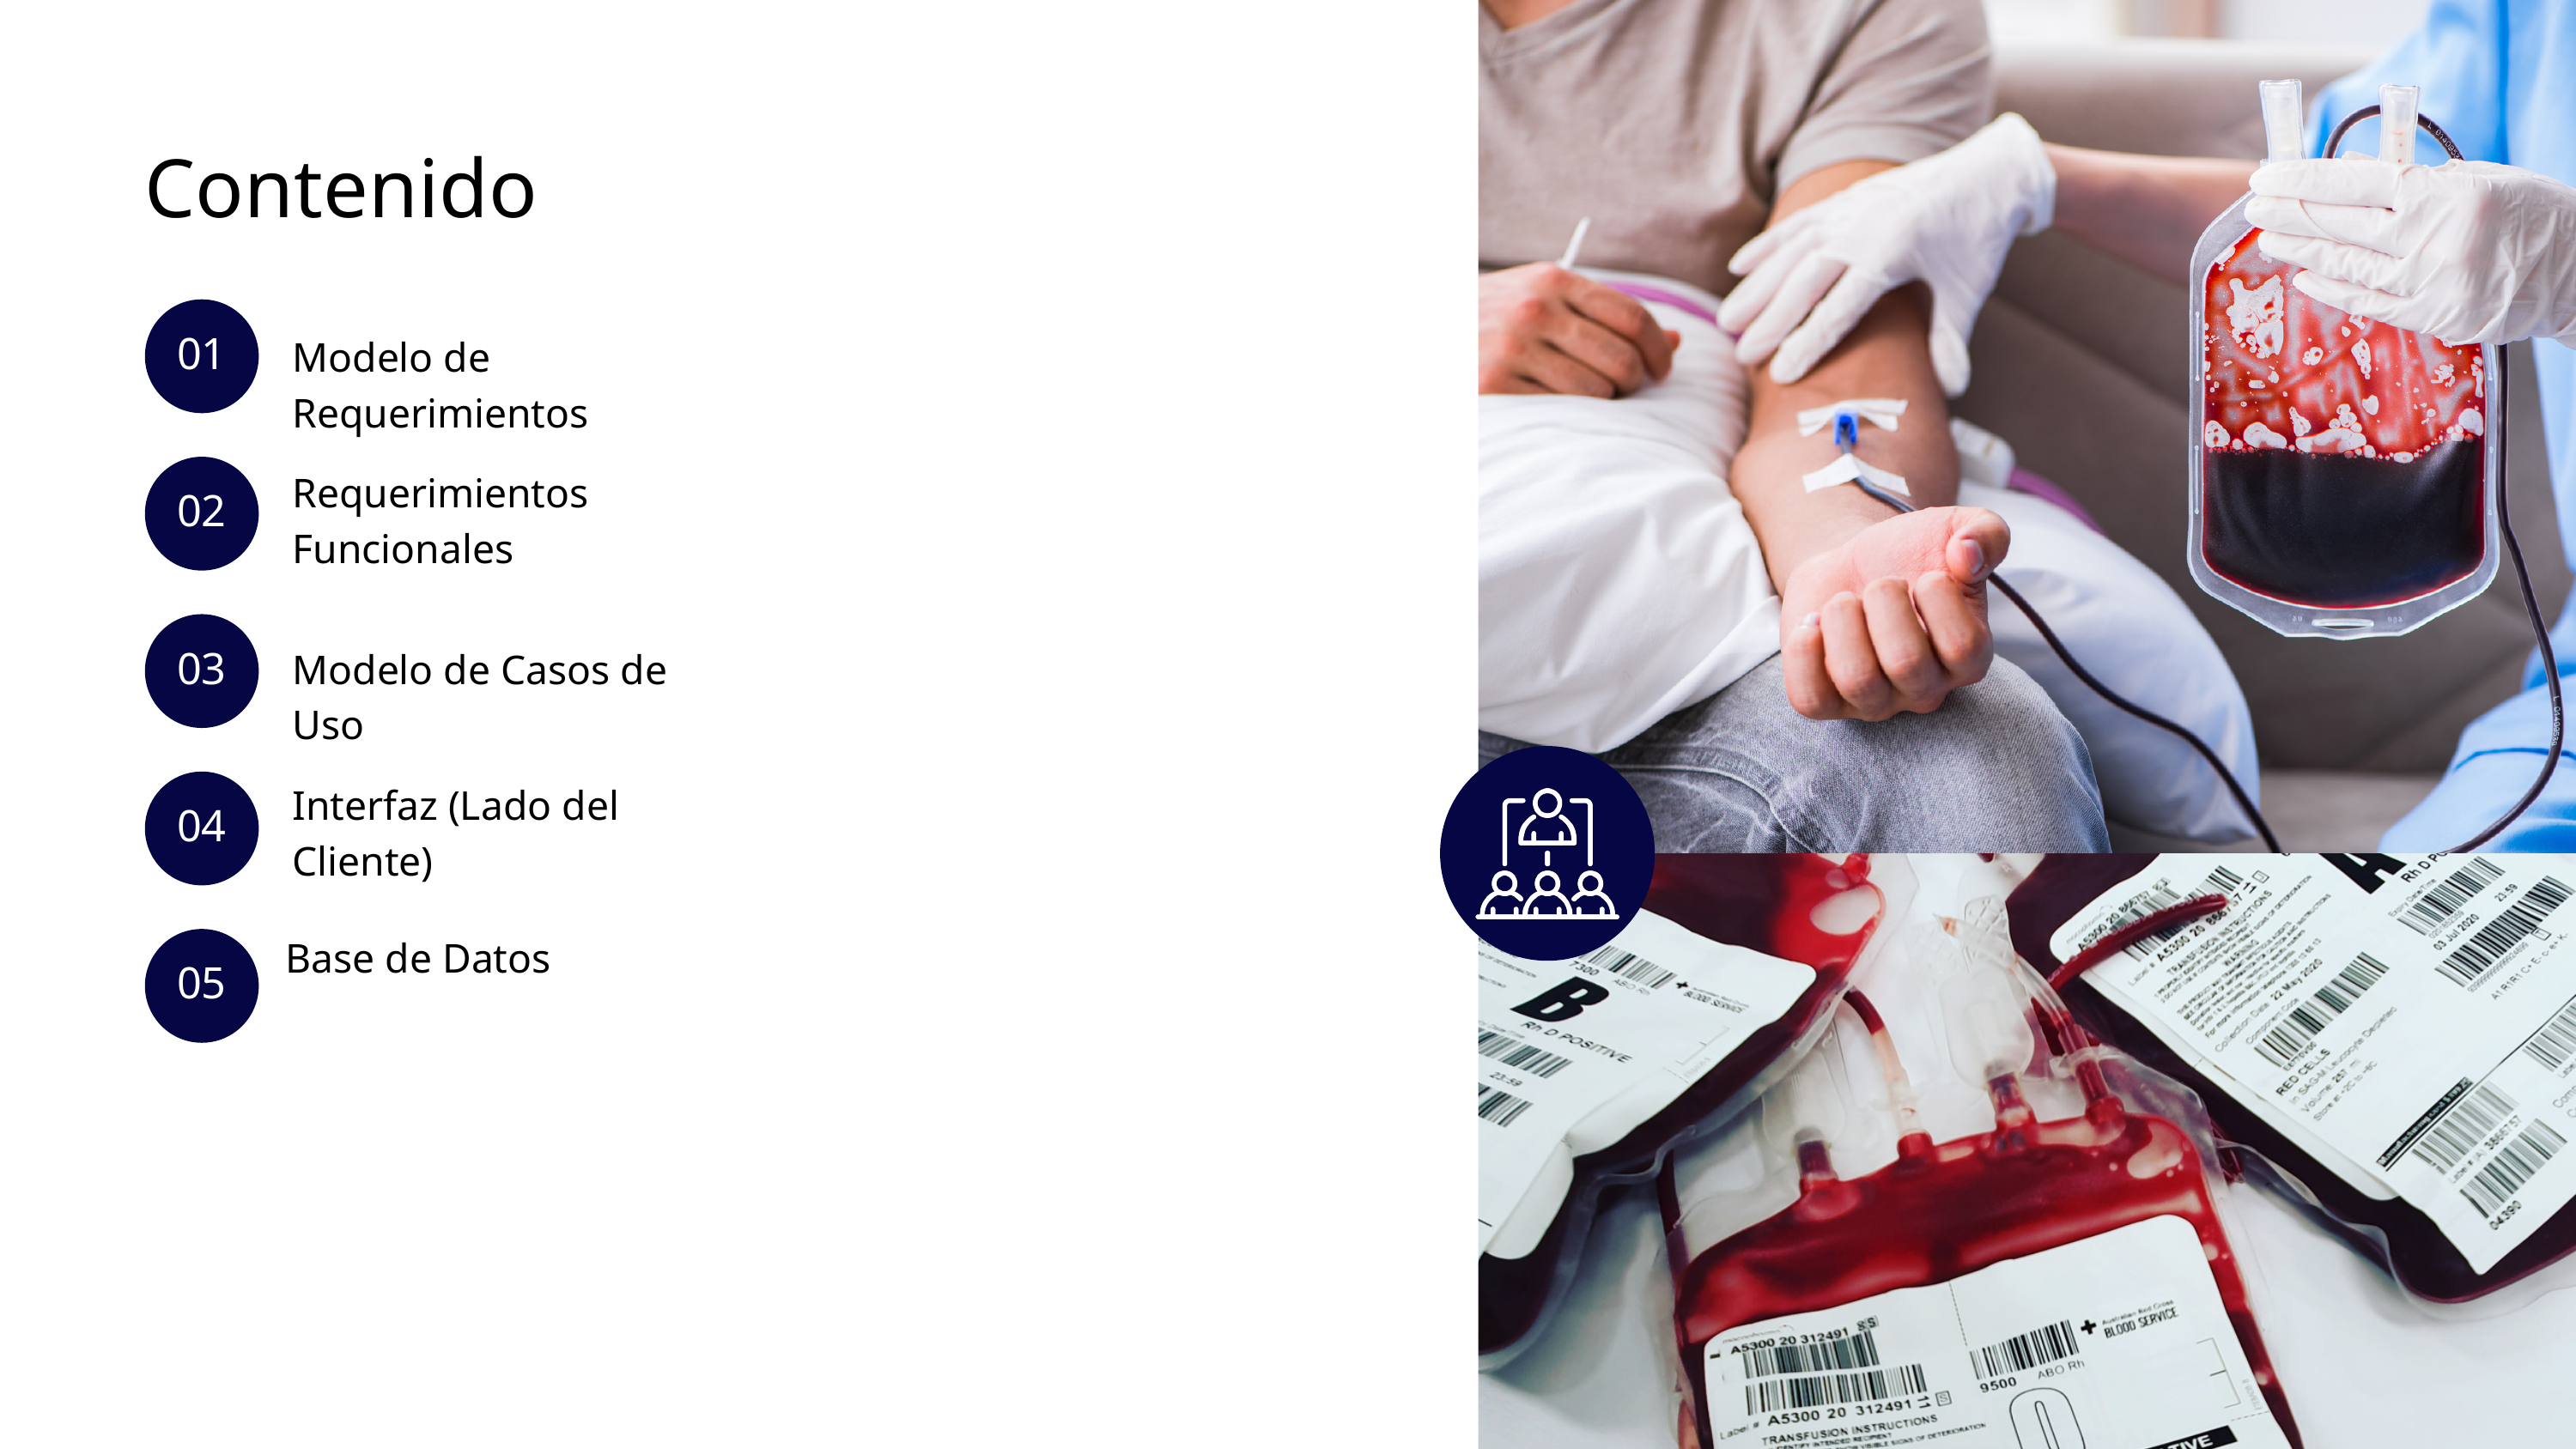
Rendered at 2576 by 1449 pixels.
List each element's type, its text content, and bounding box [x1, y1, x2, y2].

text_box Modelo de Casos de Uso [292, 636, 722, 749]
text_box Modelo de Requerimientos [292, 324, 736, 436]
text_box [1478, 0, 2576, 852]
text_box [144, 614, 259, 729]
text_box Contenido [144, 144, 1146, 233]
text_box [144, 771, 259, 886]
text_box Requerimientos Funcionales [292, 459, 736, 572]
text_box Base de Datos [285, 925, 729, 981]
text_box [144, 456, 259, 571]
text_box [1478, 853, 2576, 1449]
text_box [144, 928, 259, 1043]
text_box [1439, 745, 1656, 961]
text_box Interfaz (Lado del Cliente) [292, 773, 736, 884]
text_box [144, 299, 259, 414]
